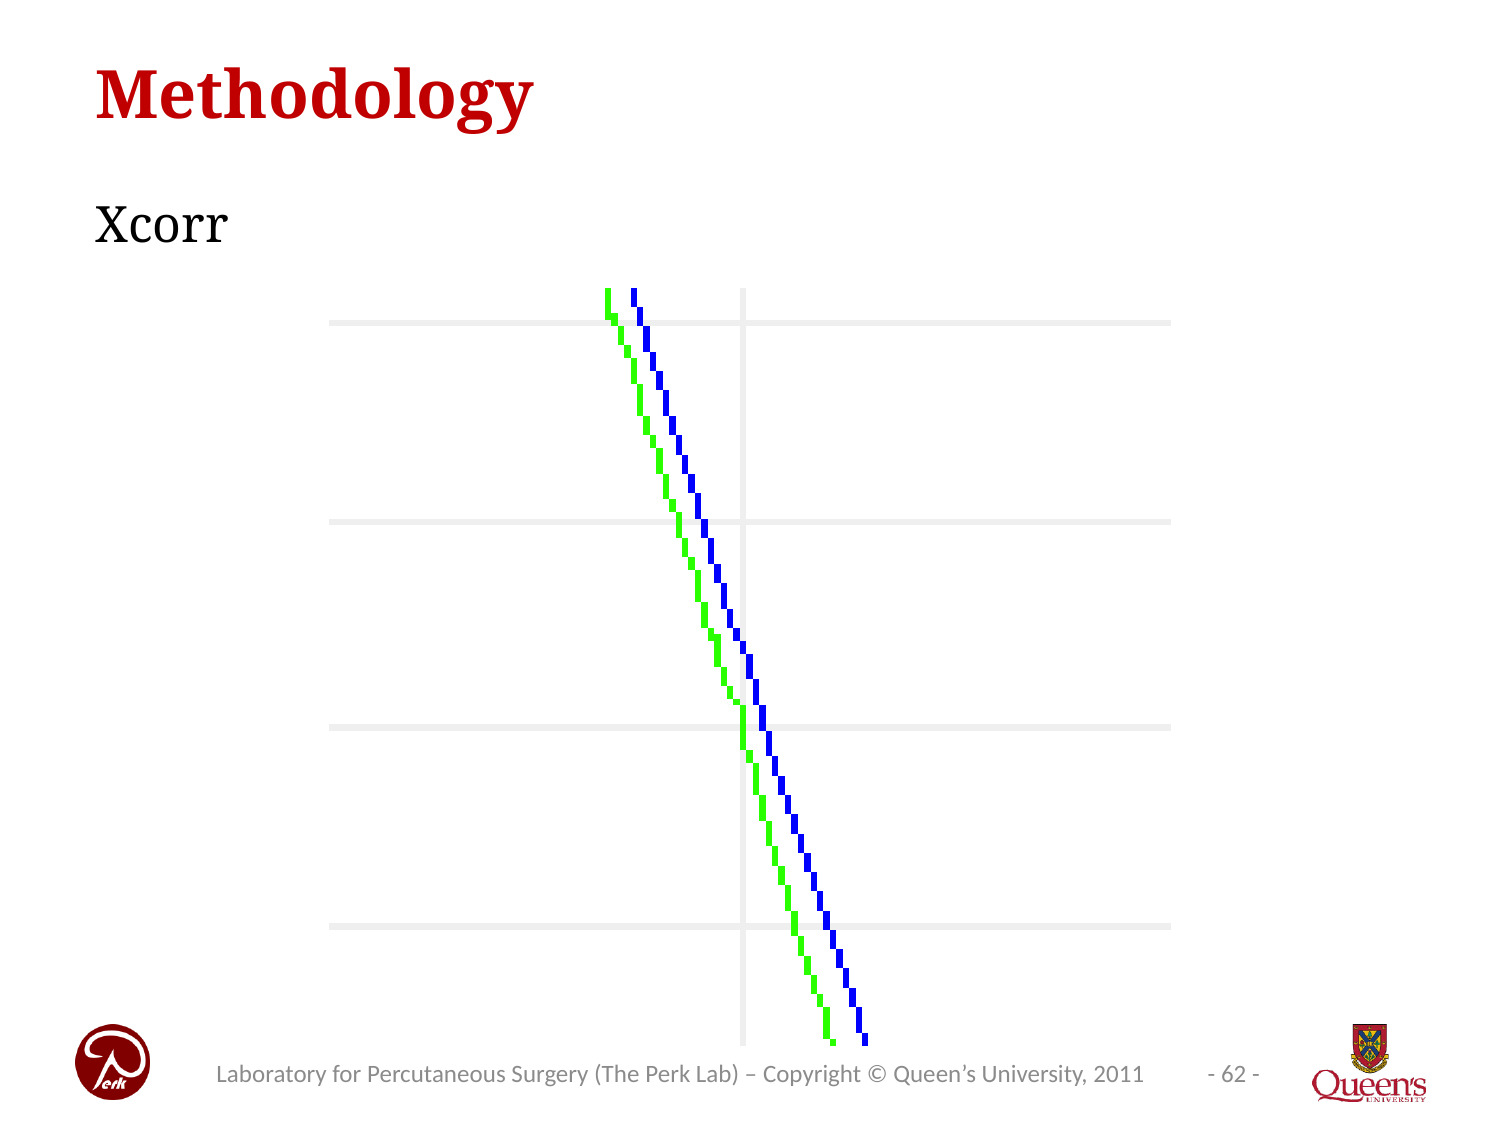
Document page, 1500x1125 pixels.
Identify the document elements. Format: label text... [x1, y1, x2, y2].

footer Laboratory for Percutaneous Surgery (The Perk Lab) – Copyright © Queen’s University, 2011 [187, 1042, 1175, 1103]
text_box Methodology Xcorr [80, 44, 1431, 261]
picture [75, 1024, 150, 1100]
picture [1312, 1024, 1426, 1102]
slide_number - 62 - [1187, 1042, 1275, 1103]
picture [329, 288, 1171, 1046]
